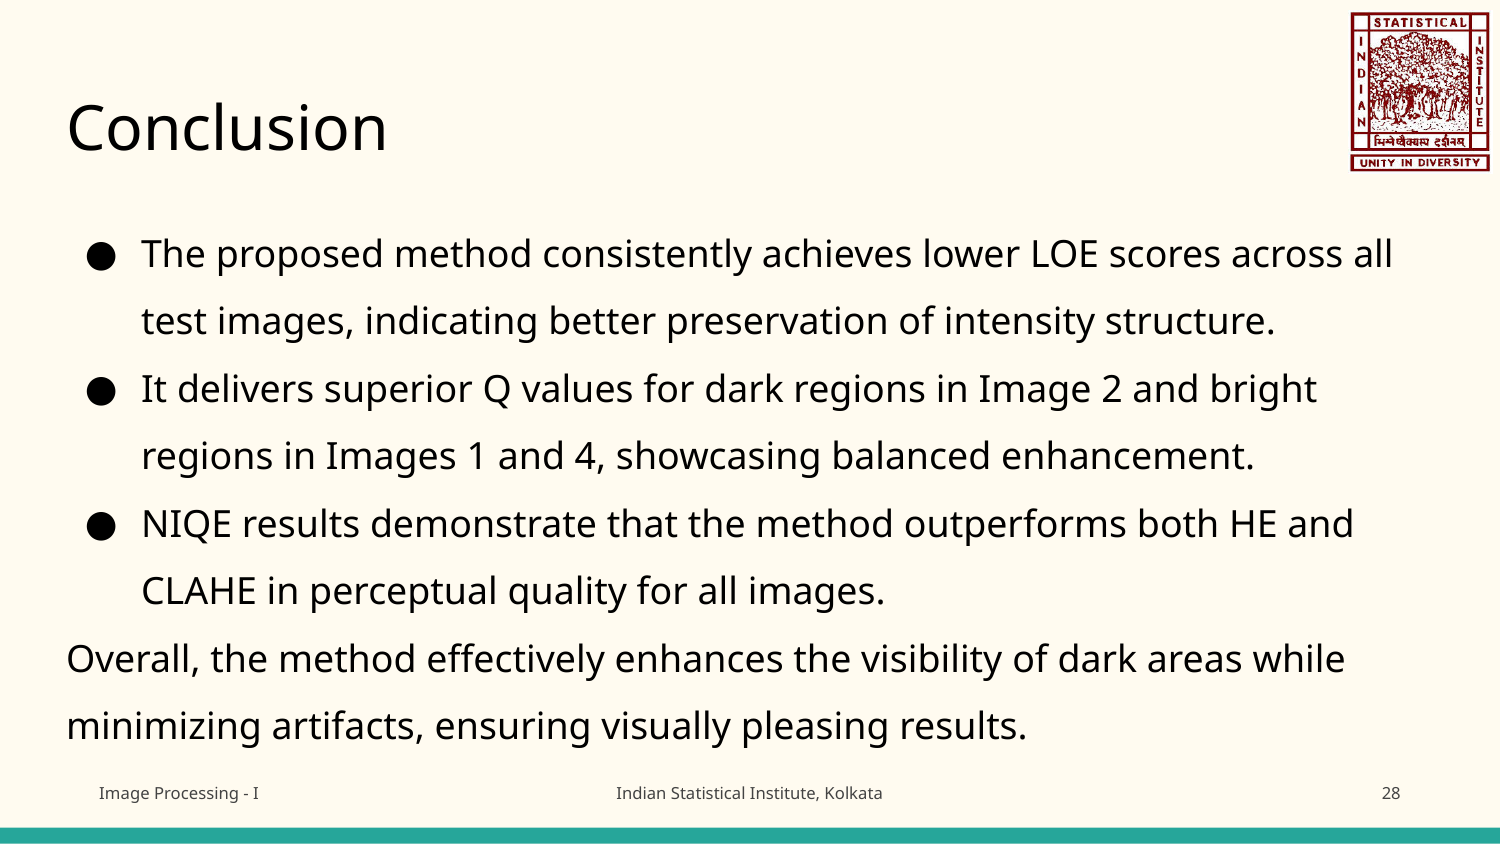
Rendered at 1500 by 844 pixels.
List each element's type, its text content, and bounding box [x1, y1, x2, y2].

title Conclusion [51, 72, 1343, 174]
text_box Indian Statistical Institute, Kolkata [417, 767, 1083, 807]
picture [1348, 10, 1493, 175]
text_box 28 [1083, 767, 1416, 807]
list The proposed method consistently achieves lower LOE scores across all test images, indicating better preservation of intensity structure. It delivers superior Q values for dark regions in Image 2 and bright regions in Images 1 and 4, showcasing balanced enhancement. NIQE results demonstrate that the method outperforms both HE and CLAHE in perceptual quality for all images. Overall, the method effectively enhances the visibility of dark areas while minimizing artifacts, ensuring visually pleasing results. [51, 192, 1449, 750]
text_box Image Processing - I [84, 767, 417, 807]
